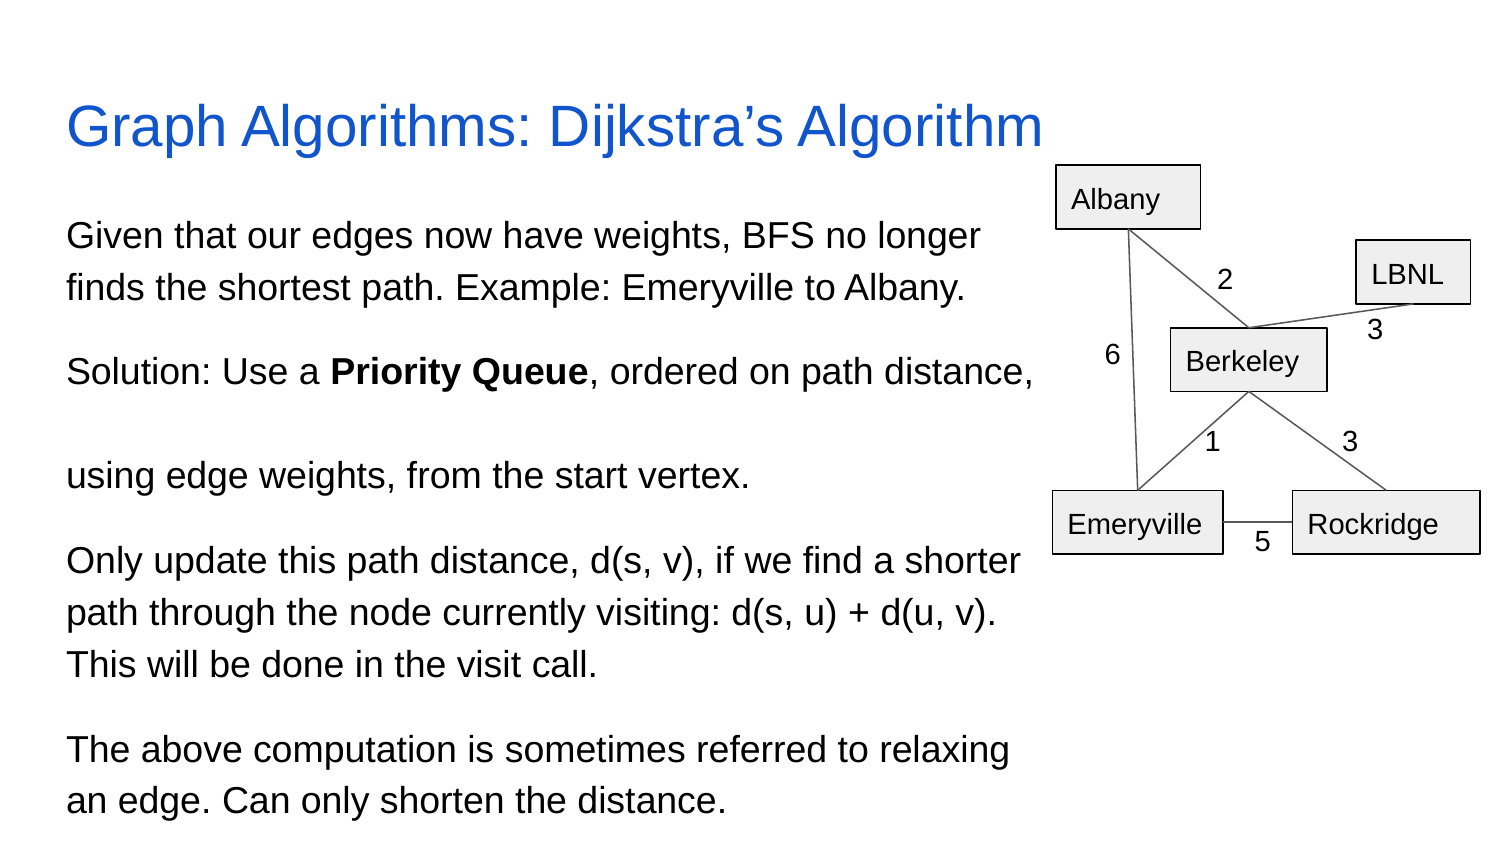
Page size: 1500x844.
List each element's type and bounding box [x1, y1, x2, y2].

text_box [1052, 165, 1480, 564]
list [51, 189, 1057, 750]
title [51, 72, 1449, 167]
